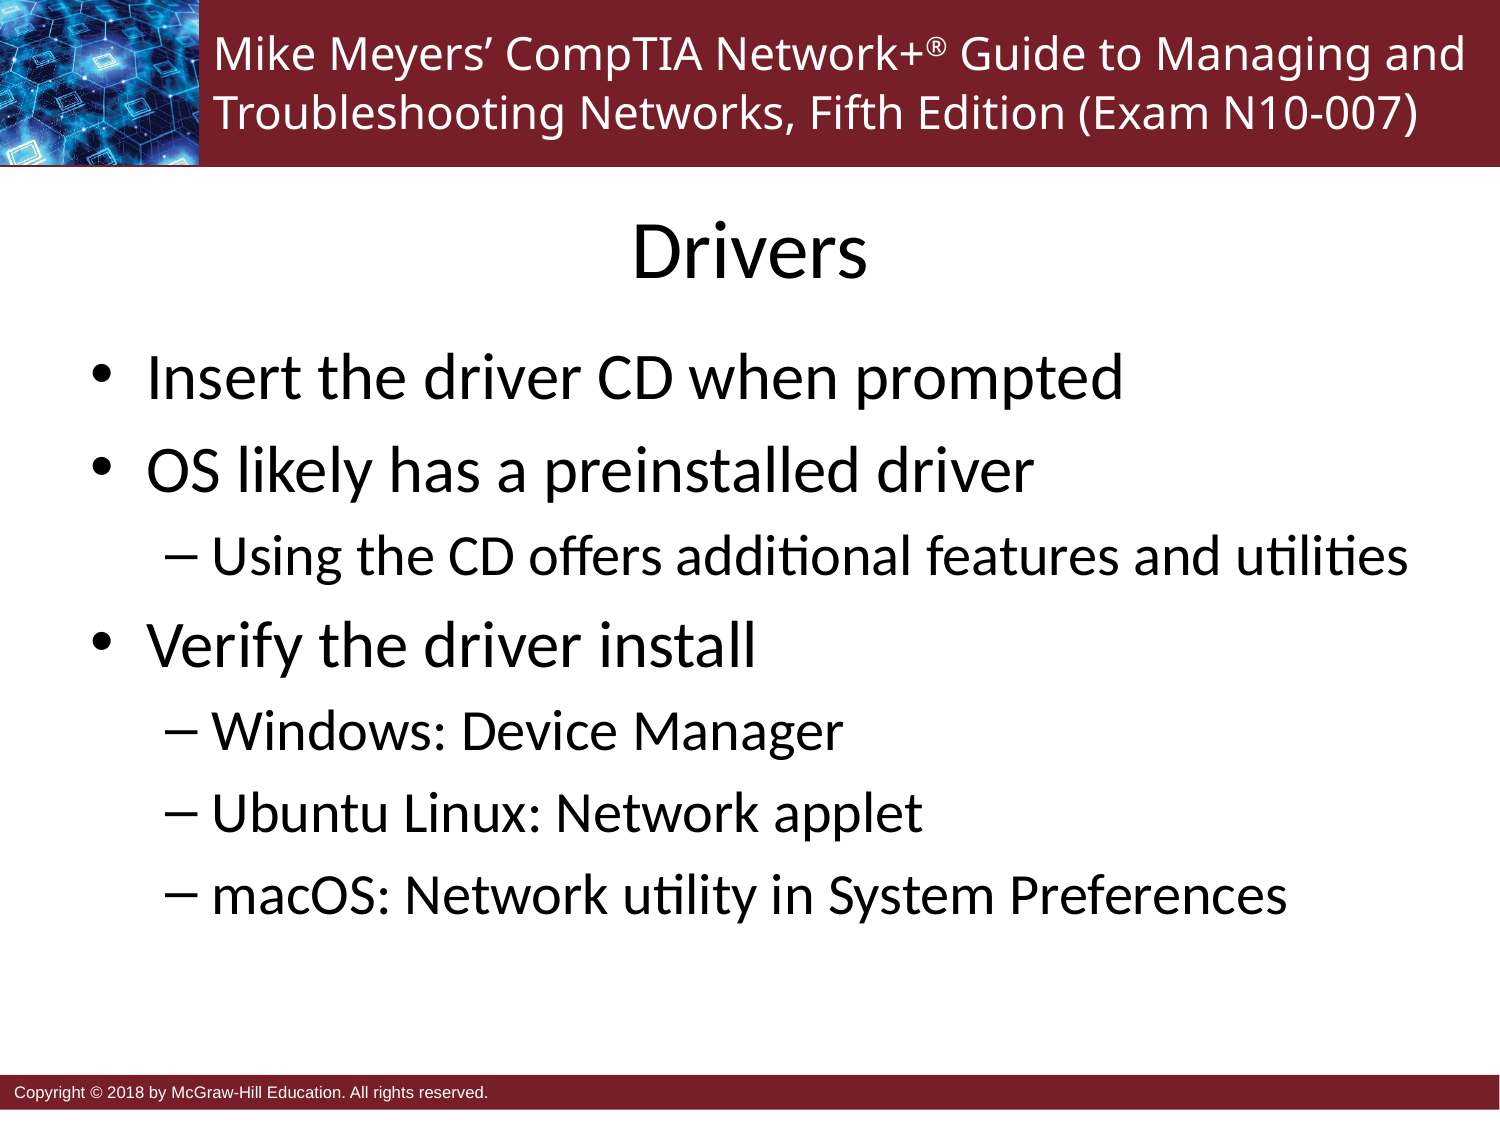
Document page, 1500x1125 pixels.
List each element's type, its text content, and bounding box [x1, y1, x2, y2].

picture [0, 0, 199, 165]
title Drivers [75, 187, 1425, 324]
list Insert the driver CD when prompted OS likely has a preinstalled driver Using the CD offers additional features and utilities Verify the driver install Windows: Device Manager Ubuntu Linux: Network applet macOS: Network utility in System Preferences [75, 324, 1425, 1025]
